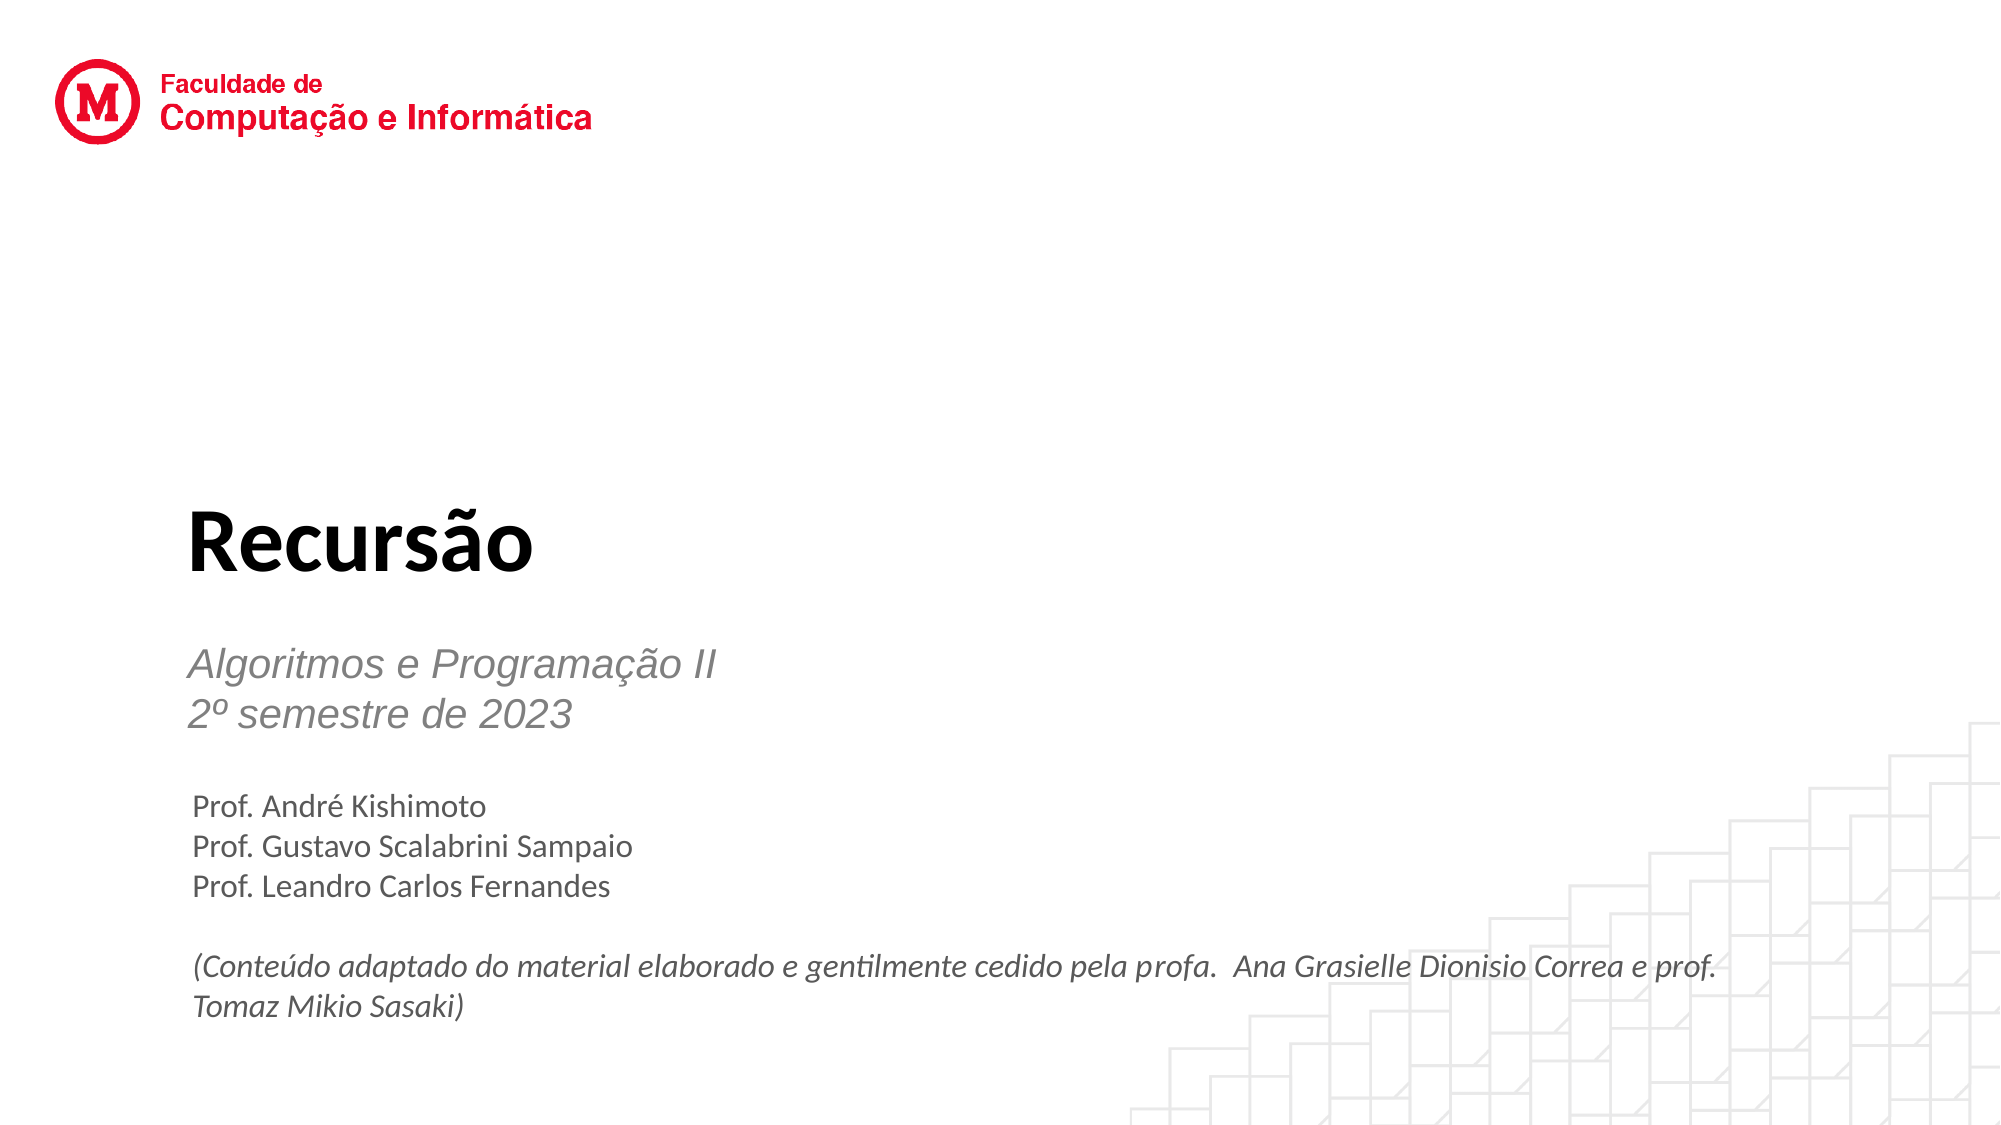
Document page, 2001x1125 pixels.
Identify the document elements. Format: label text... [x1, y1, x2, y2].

subtitle Algoritmos e Programação II 2º semestre de 2023 [173, 629, 1402, 690]
list Prof. André Kishimoto Prof. Gustavo Scalabrini Sampaio Prof. Leandro Carlos Fernandes (Conteúdo adaptado do material elaborado e gentilmente cedido pela profa. Ana Grasielle Dionisio Correa e prof. Tomaz Mikio Sasaki) [177, 777, 1792, 1071]
title Recursão [173, 361, 1567, 599]
picture [55, 59, 592, 145]
